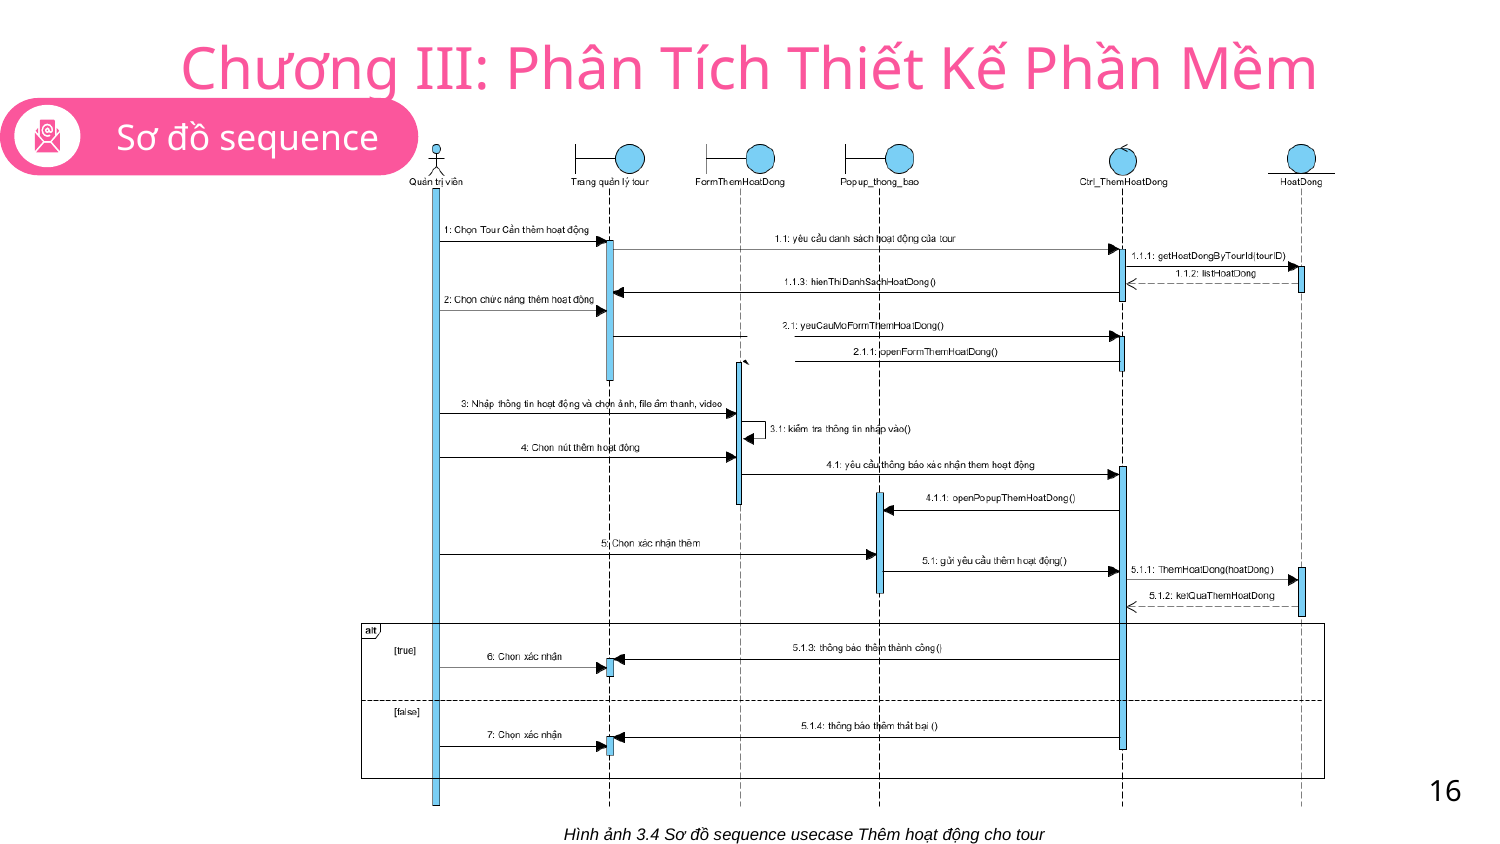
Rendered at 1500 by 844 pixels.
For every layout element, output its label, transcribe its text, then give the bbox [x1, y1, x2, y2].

picture [359, 142, 1335, 809]
title Chương III: Phân Tích Thiết Kế Phần Mềm [116, 26, 1384, 106]
text_box Hình ảnh 3.4 Sơ đồ sequence usecase Thêm hoạt động cho tour [549, 817, 1061, 844]
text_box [0, 97, 419, 176]
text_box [34, 119, 61, 153]
text_box 16 [1413, 764, 1478, 815]
